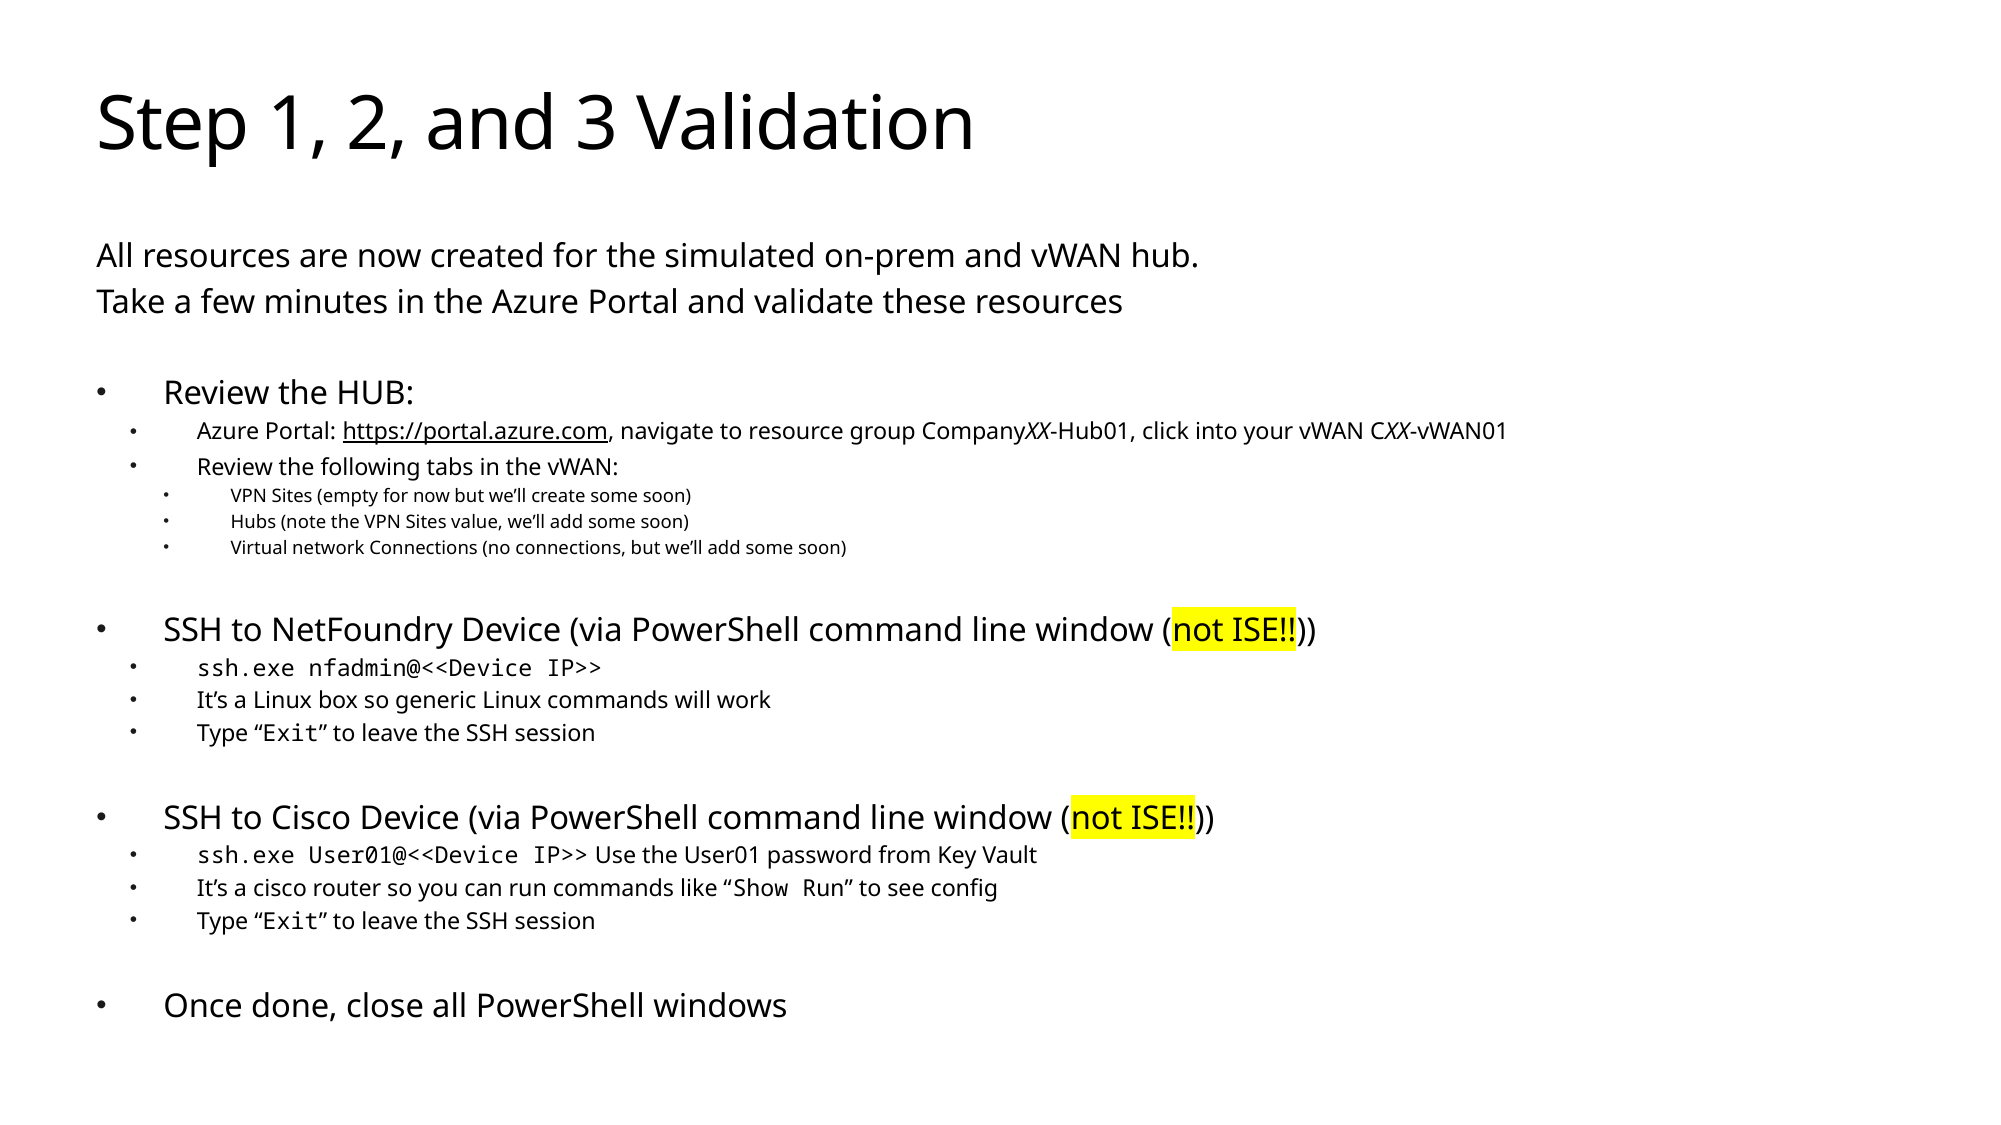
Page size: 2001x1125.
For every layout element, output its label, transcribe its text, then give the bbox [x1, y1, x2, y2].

title Step 1, 2, and 3 Validation [96, 75, 1904, 166]
list All resources are now created for the simulated on-prem and vWAN hub. Take a few minutes in the Azure Portal and validate these resources Review the HUB: Azure Portal: https://portal.azure.com, navigate to resource group CompanyXX-Hub01, click into your vWAN CXX-vWAN01 Review the following tabs in the vWAN: VPN Sites (empty for now but we’ll create some soon) Hubs (note the VPN Sites value, we’ll add some soon) Virtual network Connections (no connections, but we’ll add some soon) SSH to NetFoundry Device (via PowerShell command line window (not ISE!!)) ssh.exe nfadmin@<<Device IP>> It’s a Linux box so generic Linux commands will work Type “Exit” to leave the SSH session SSH to Cisco Device (via PowerShell command line window (not ISE!!)) ssh.exe User01@<<Device IP>> Use the User01 password from Key Vault It’s a cisco router so you can run commands like “Show Run” to see config Type “Exit” to leave the SSH session Once done, close all PowerShell windows [96, 235, 1904, 1029]
